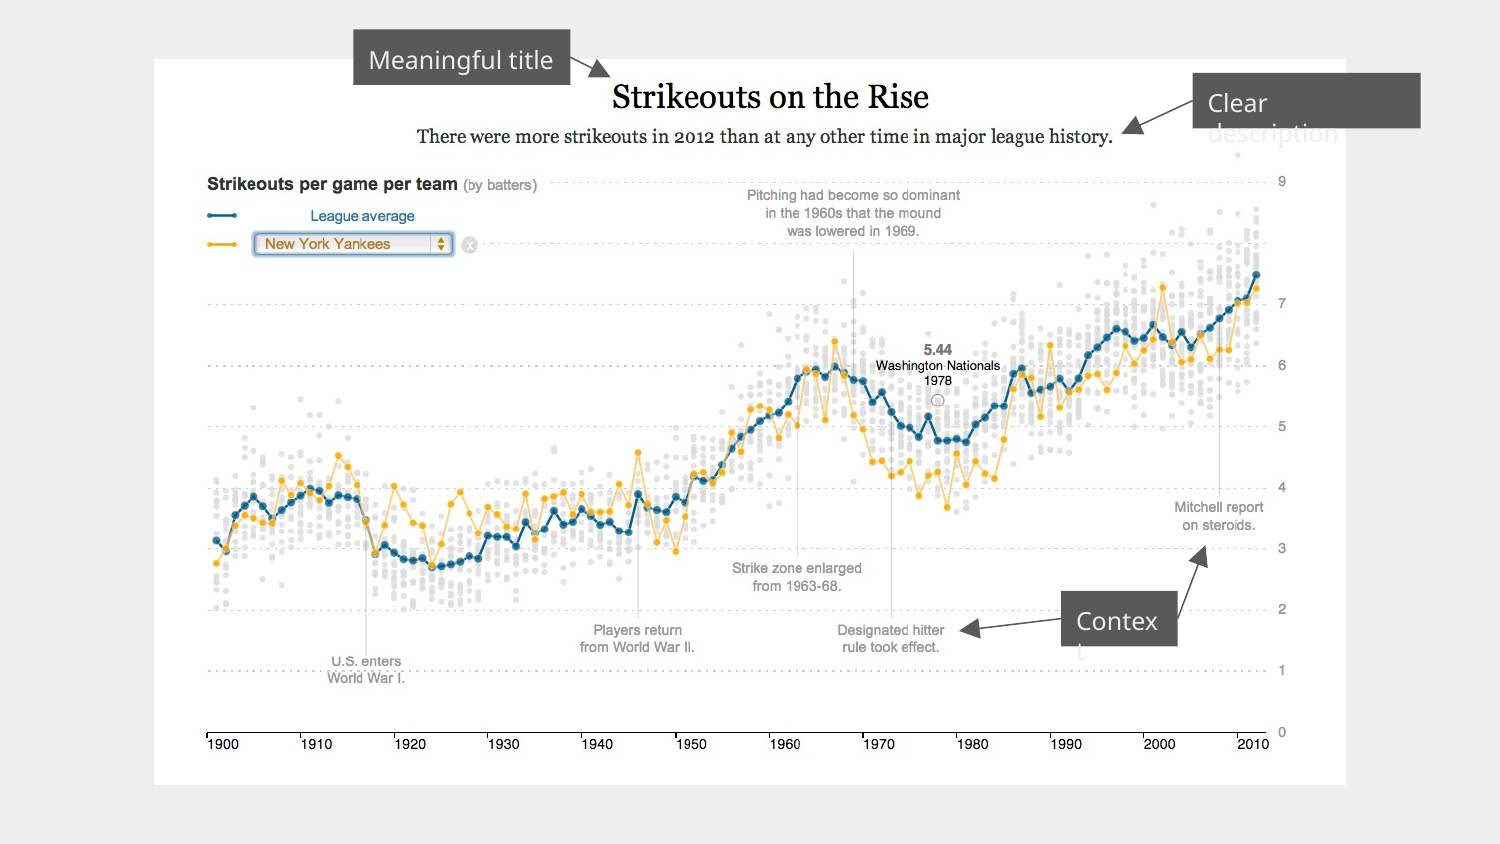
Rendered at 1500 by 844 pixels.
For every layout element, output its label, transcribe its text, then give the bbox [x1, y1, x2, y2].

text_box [570, 56, 611, 78]
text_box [1121, 100, 1193, 134]
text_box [1177, 544, 1206, 619]
text_box Meaningful title [353, 29, 571, 57]
text_box Clear description [1351, 72, 1421, 129]
picture [153, 59, 1346, 785]
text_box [958, 618, 1062, 632]
